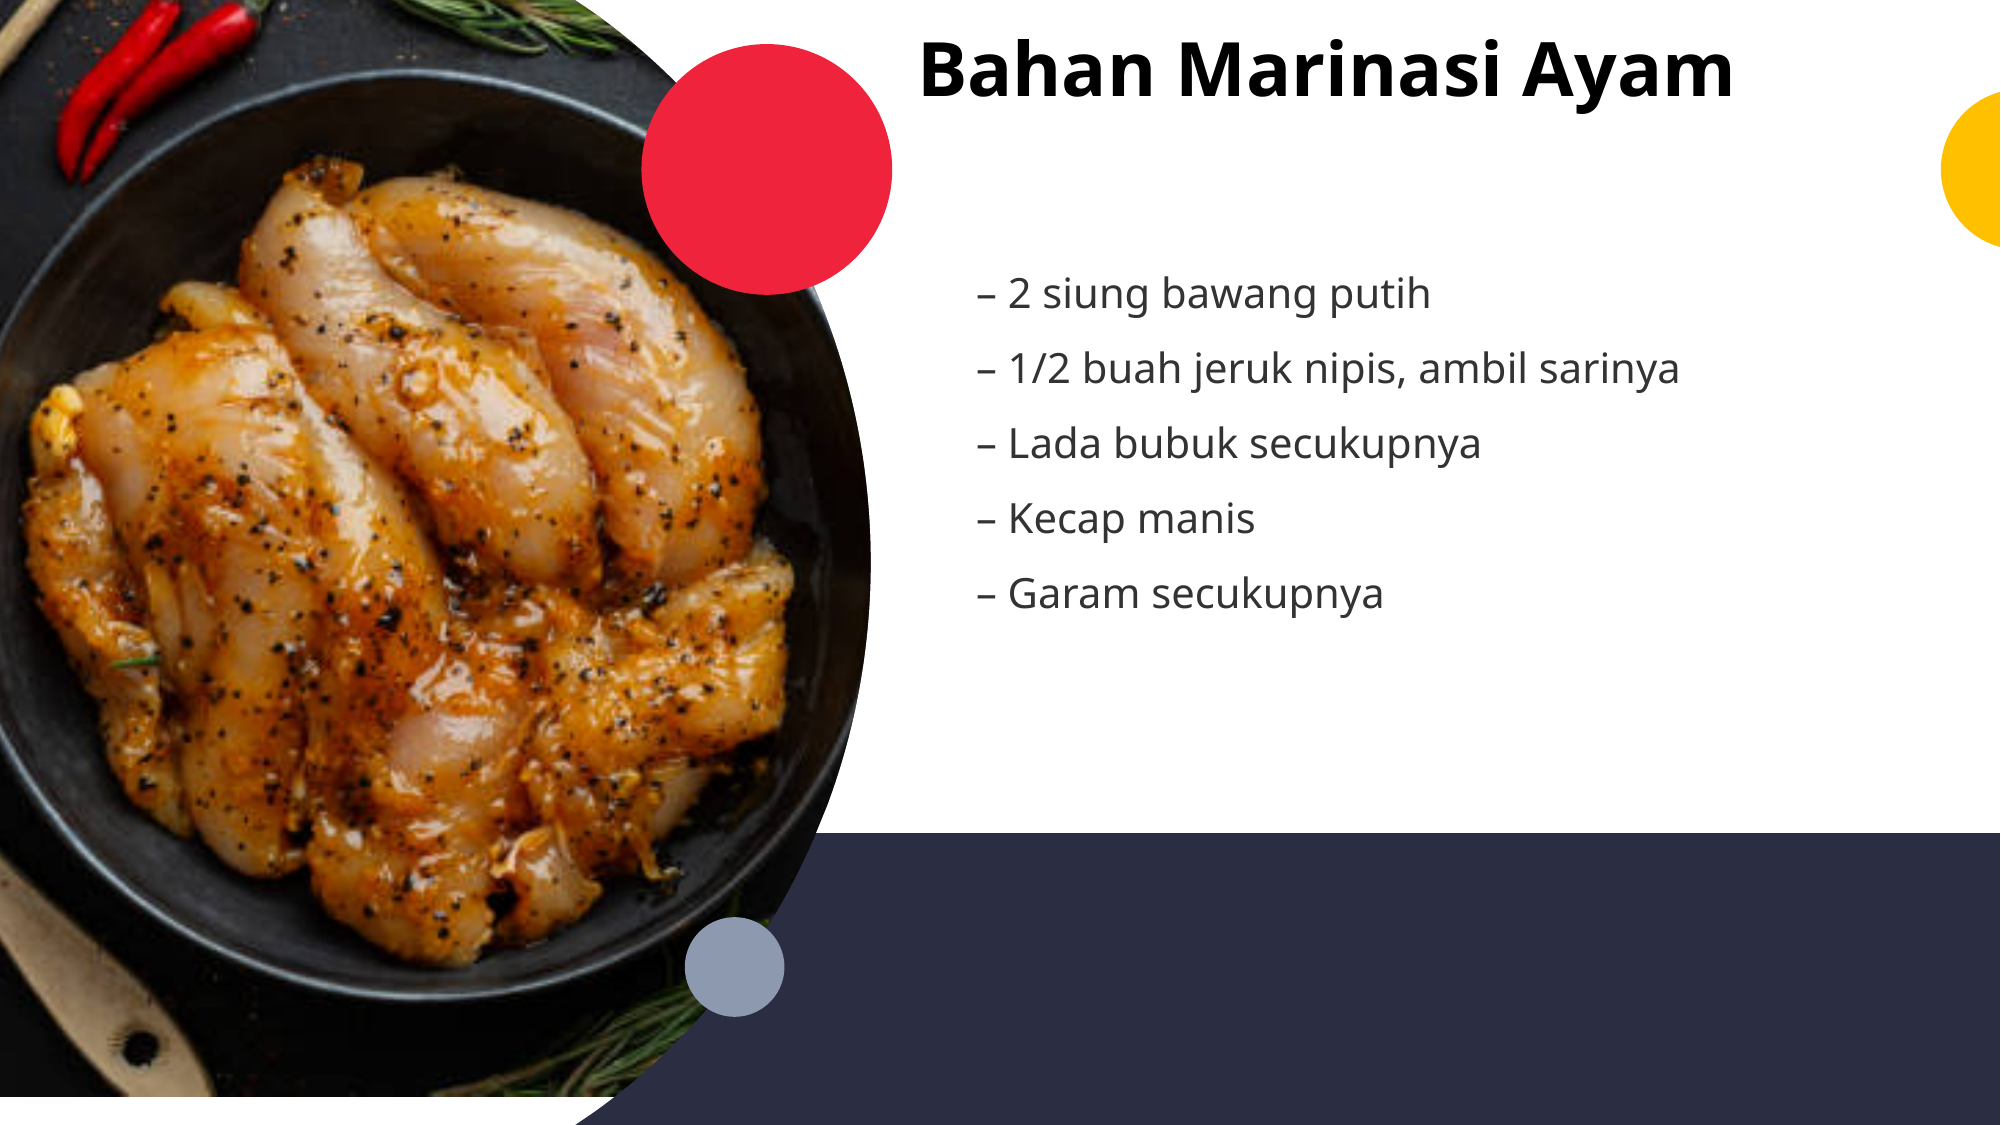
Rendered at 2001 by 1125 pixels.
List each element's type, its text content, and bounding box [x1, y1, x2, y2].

text_box Bahan Marinasi Ayam [918, 14, 1922, 119]
text_box [1939, 90, 2000, 249]
text_box – 2 siung bawang putih – 1/2 buah jeruk nipis, ambil sarinya – Lada bubuk secukupnya – Kecap manis – Garam secukupnya [961, 234, 1923, 625]
text_box [918, 0, 2000, 834]
picture [0, 0, 918, 1125]
text_box [918, 834, 2000, 1125]
